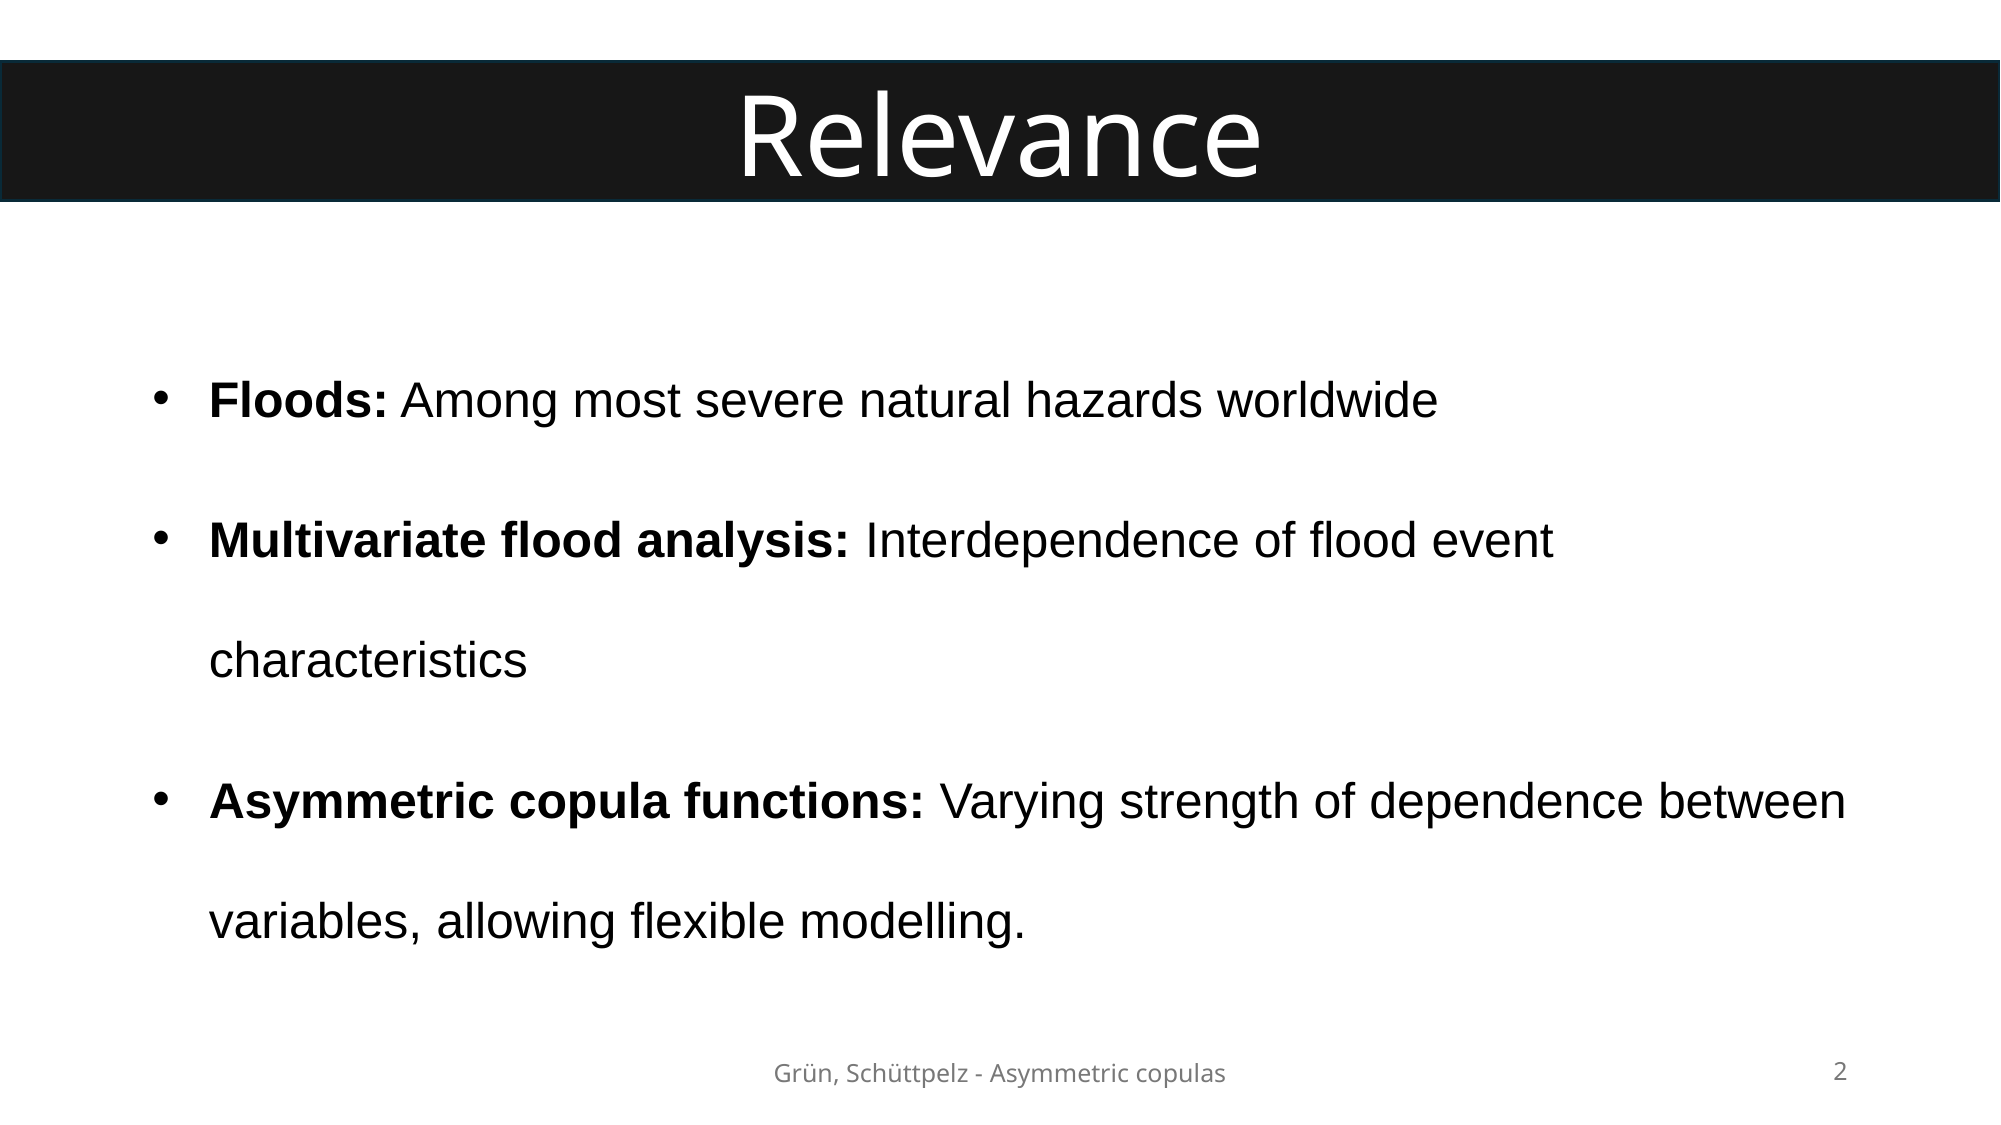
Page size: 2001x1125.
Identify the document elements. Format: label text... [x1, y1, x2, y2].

text_box Floods: Among most severe natural hazards worldwide Multivariate flood analysis: Interdependence of flood event characteristics Asymmetric copula functions: Varying strength of dependence between variables, allowing flexible modelling. [137, 299, 1863, 1014]
text_box Relevance [0, 60, 2000, 202]
footer Grün, Schüttpelz - Asymmetric copulas [662, 1042, 1338, 1103]
slide_number 2 [1412, 1042, 1863, 1103]
